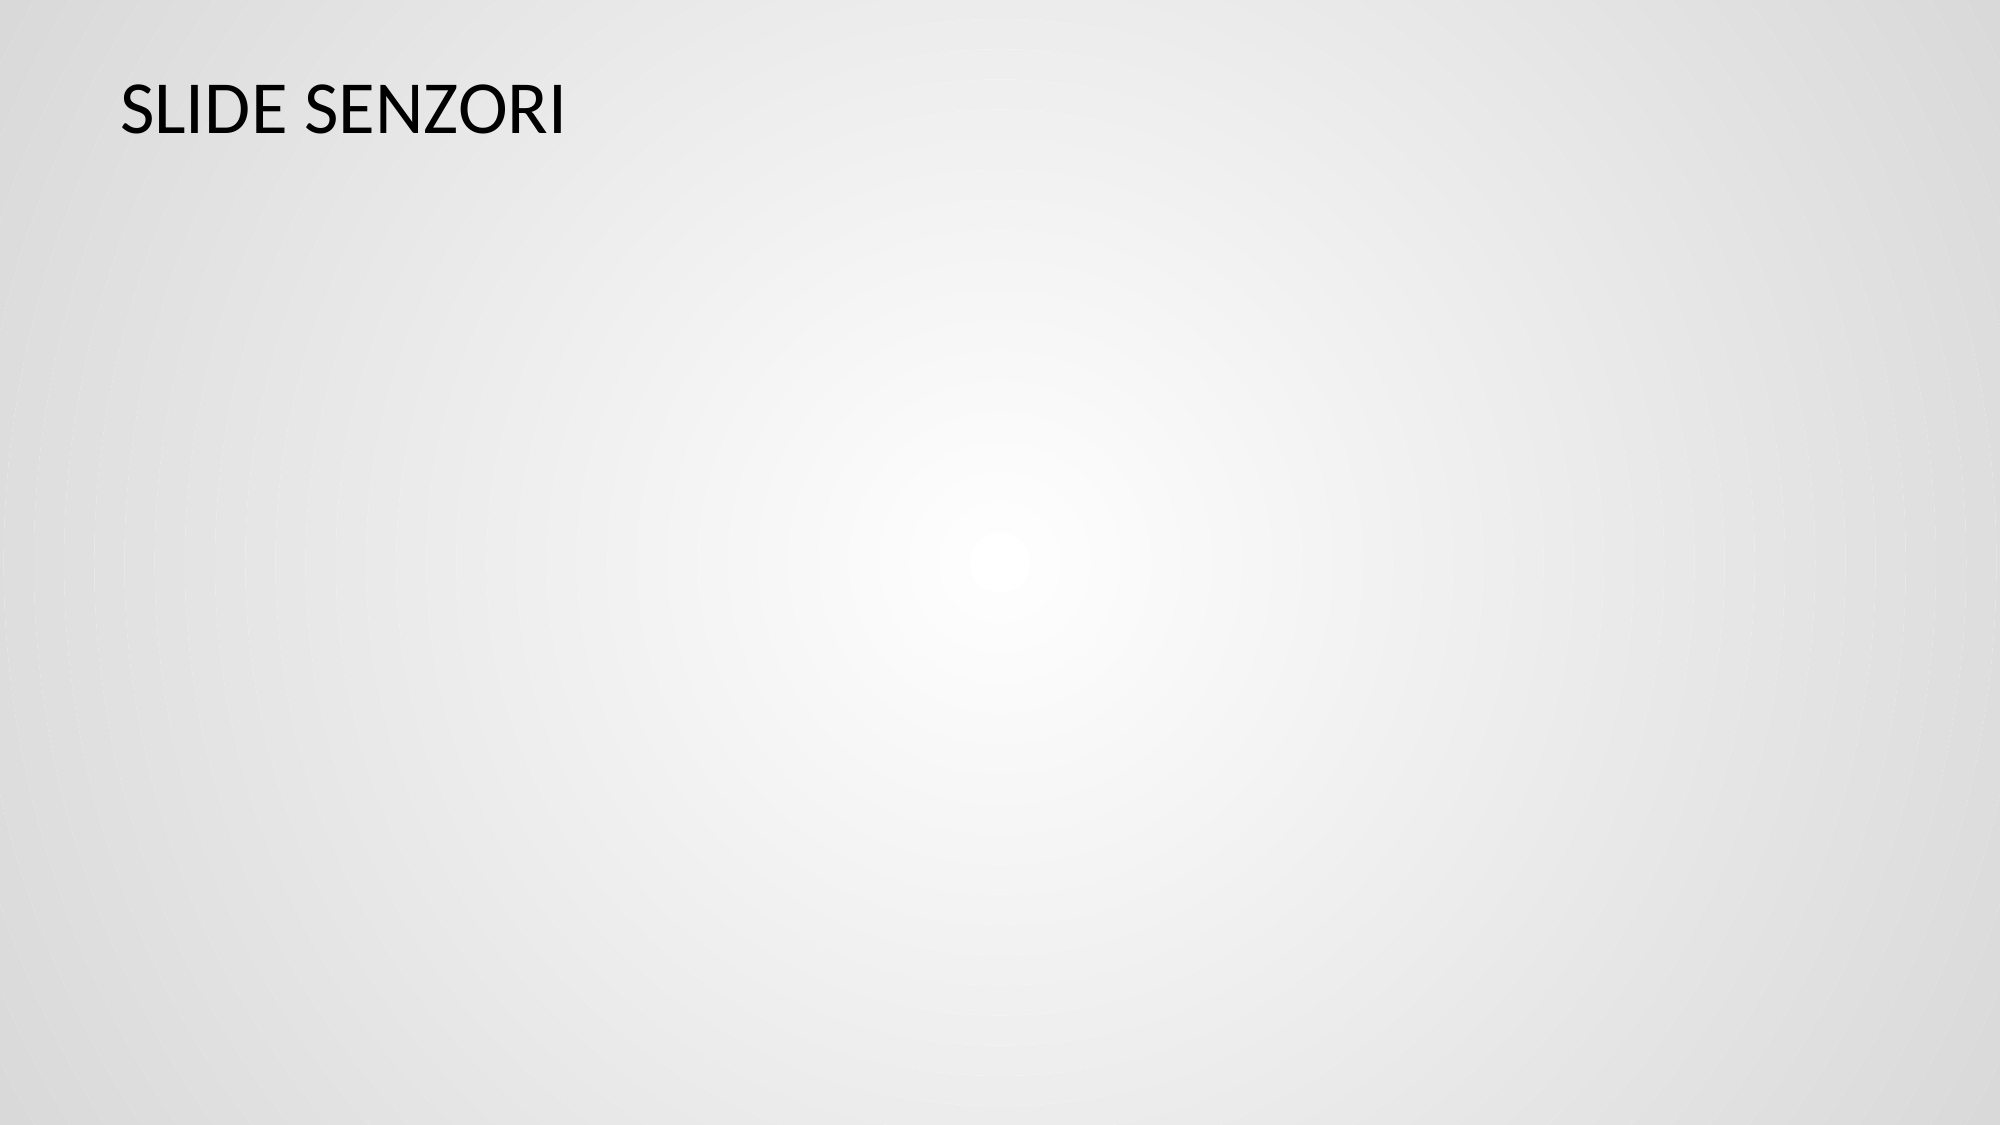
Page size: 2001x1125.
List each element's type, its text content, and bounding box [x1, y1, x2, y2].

title SLIDE SENZORI [99, 45, 1900, 162]
